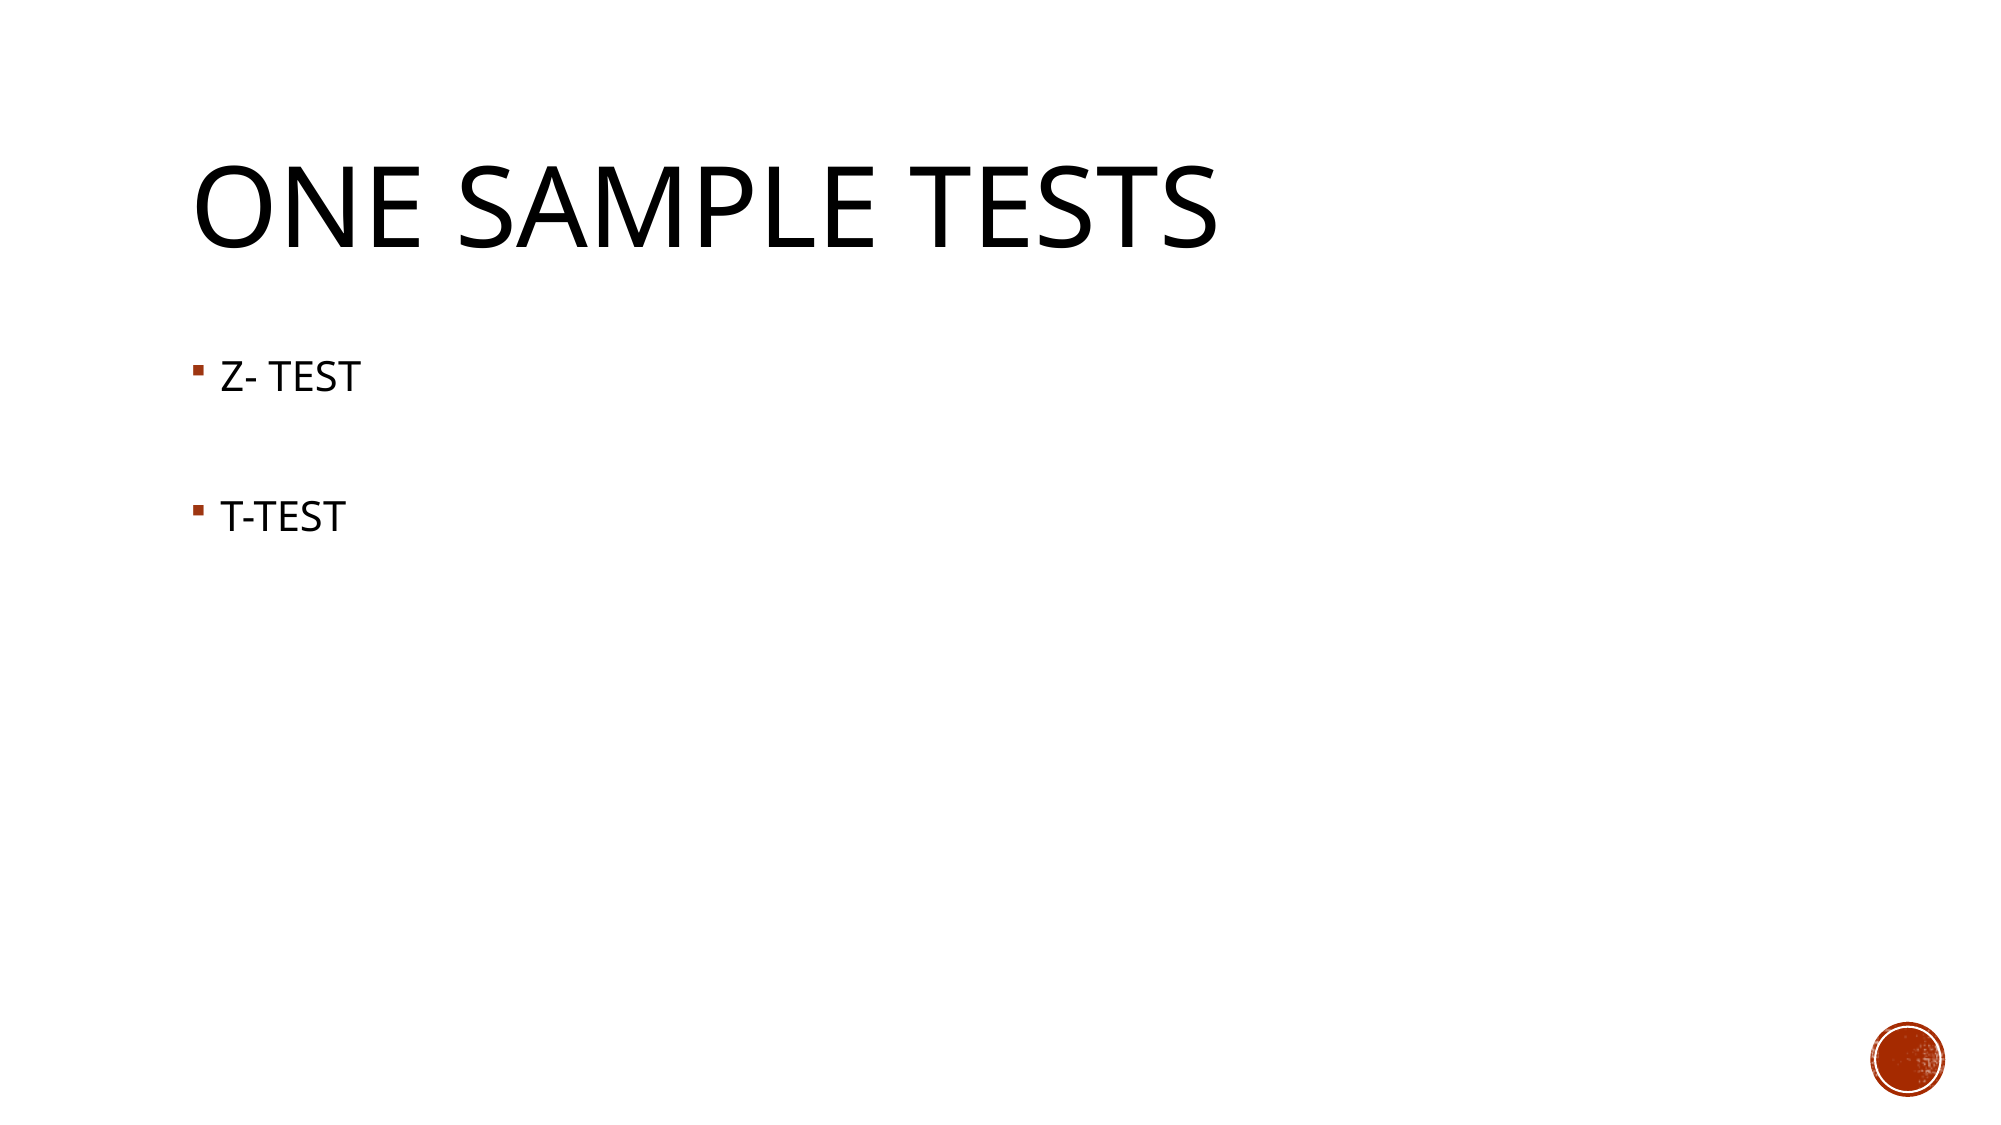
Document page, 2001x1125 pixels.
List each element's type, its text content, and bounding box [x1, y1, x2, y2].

title One sample tests [175, 79, 1826, 344]
list Z- TEST T-TEST [175, 348, 1826, 1013]
